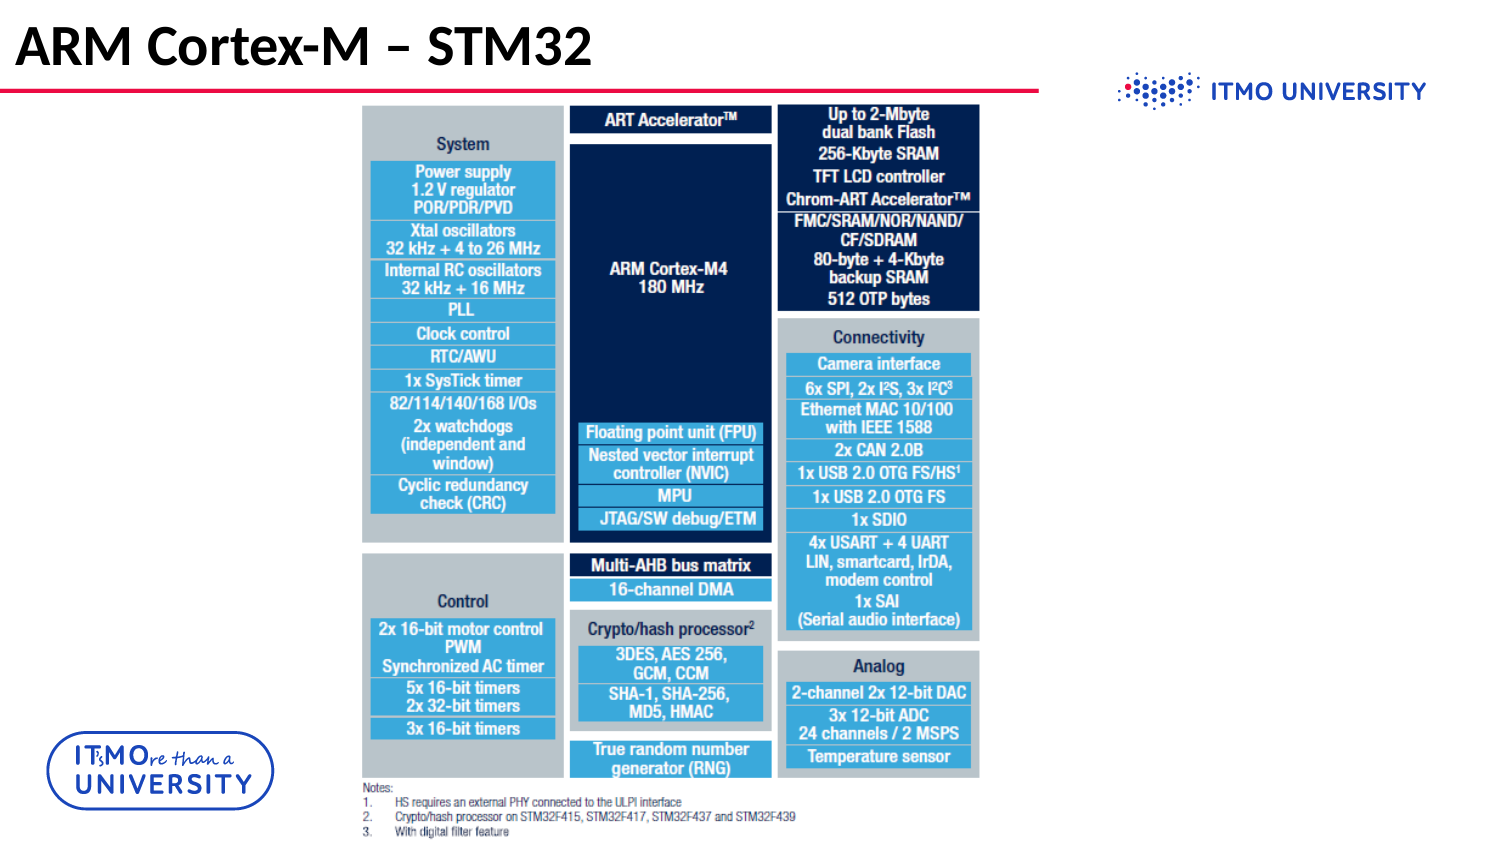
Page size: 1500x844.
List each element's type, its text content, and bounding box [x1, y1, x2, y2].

picture [0, 0, 1500, 844]
title ARM Cortex-M – STM32 [0, 0, 1030, 102]
